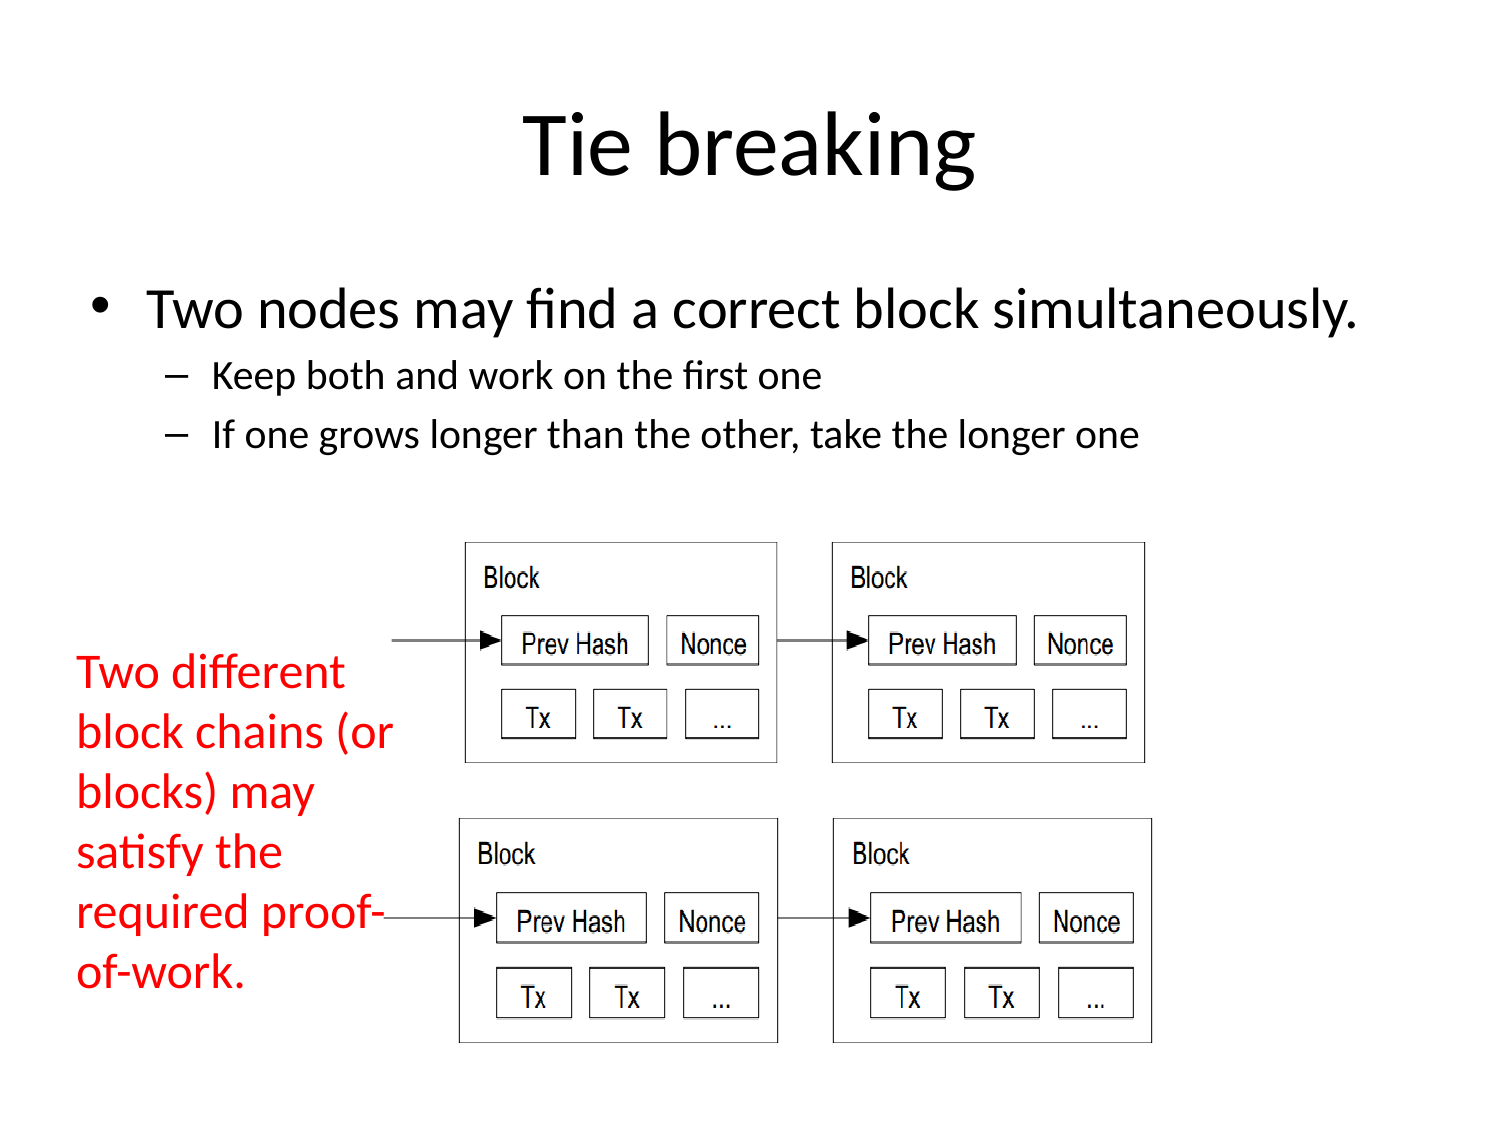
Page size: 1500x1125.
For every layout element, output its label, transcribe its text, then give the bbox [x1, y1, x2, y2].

list Two nodes may find a correct block simultaneously. Keep both and work on the first one If one grows longer than the other, take the longer one [75, 262, 1425, 1005]
title Tie breaking [75, 45, 1425, 233]
text_box Two different block chains (or blocks) may satisfy the required proof-of-work. [61, 631, 377, 1006]
picture [374, 522, 1171, 1079]
